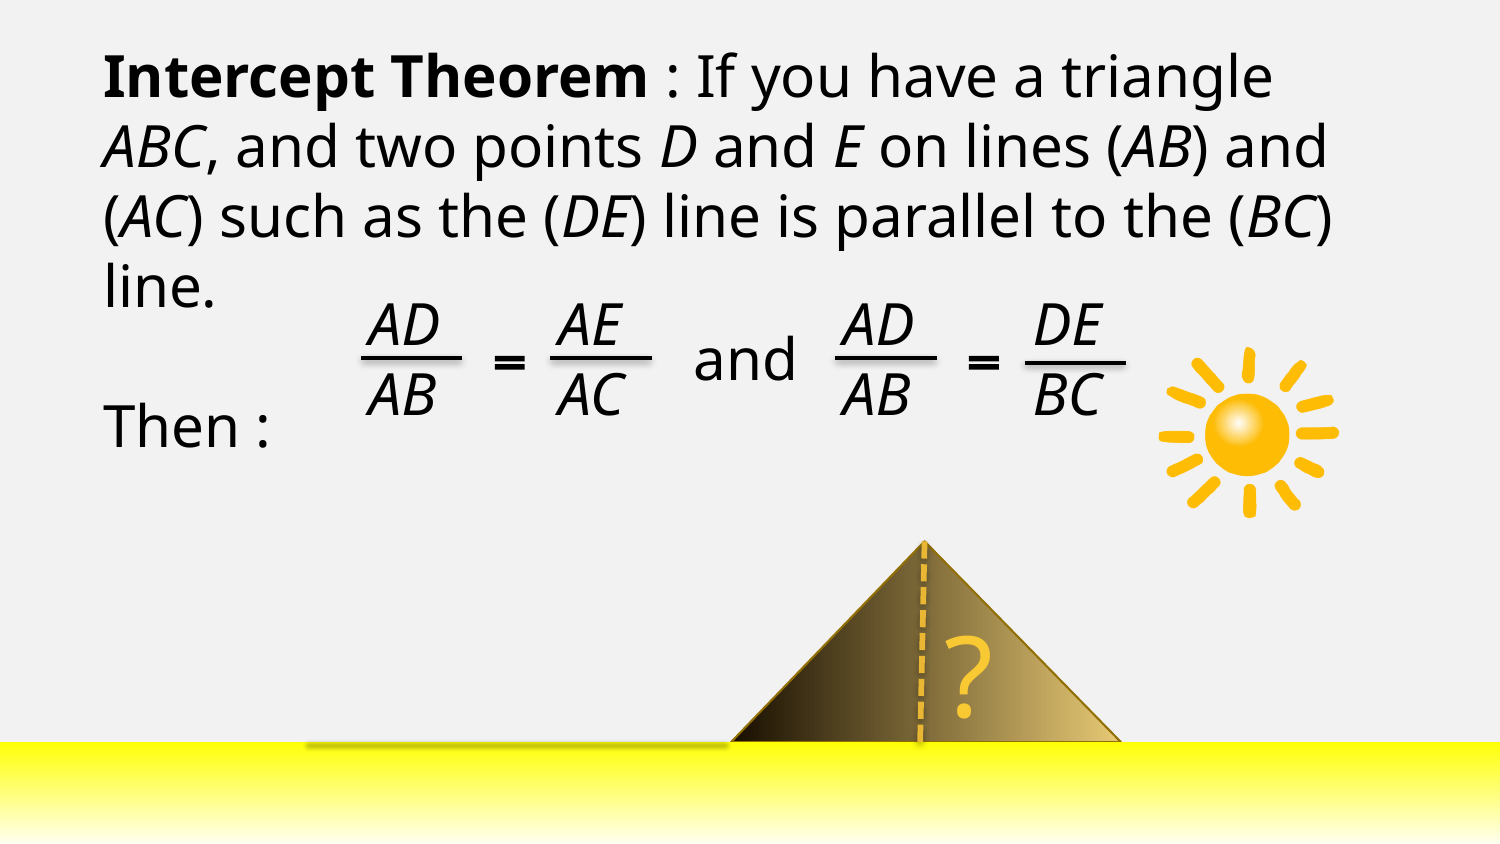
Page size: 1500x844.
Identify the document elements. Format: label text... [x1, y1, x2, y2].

text_box ? [929, 598, 1079, 748]
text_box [919, 541, 925, 743]
text_box [0, 740, 1500, 844]
text_box [304, 741, 730, 750]
text_box [930, 543, 983, 598]
picture [1152, 344, 1343, 523]
text_box Intercept Theorem : If you have a triangle ABC, and two points D and E on lines (AB) and (AC) such as the (DE) line is parallel to the (BC) line. Then : [88, 32, 1412, 467]
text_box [353, 279, 1141, 437]
text_box [1079, 696, 1122, 740]
text_box [730, 549, 914, 740]
